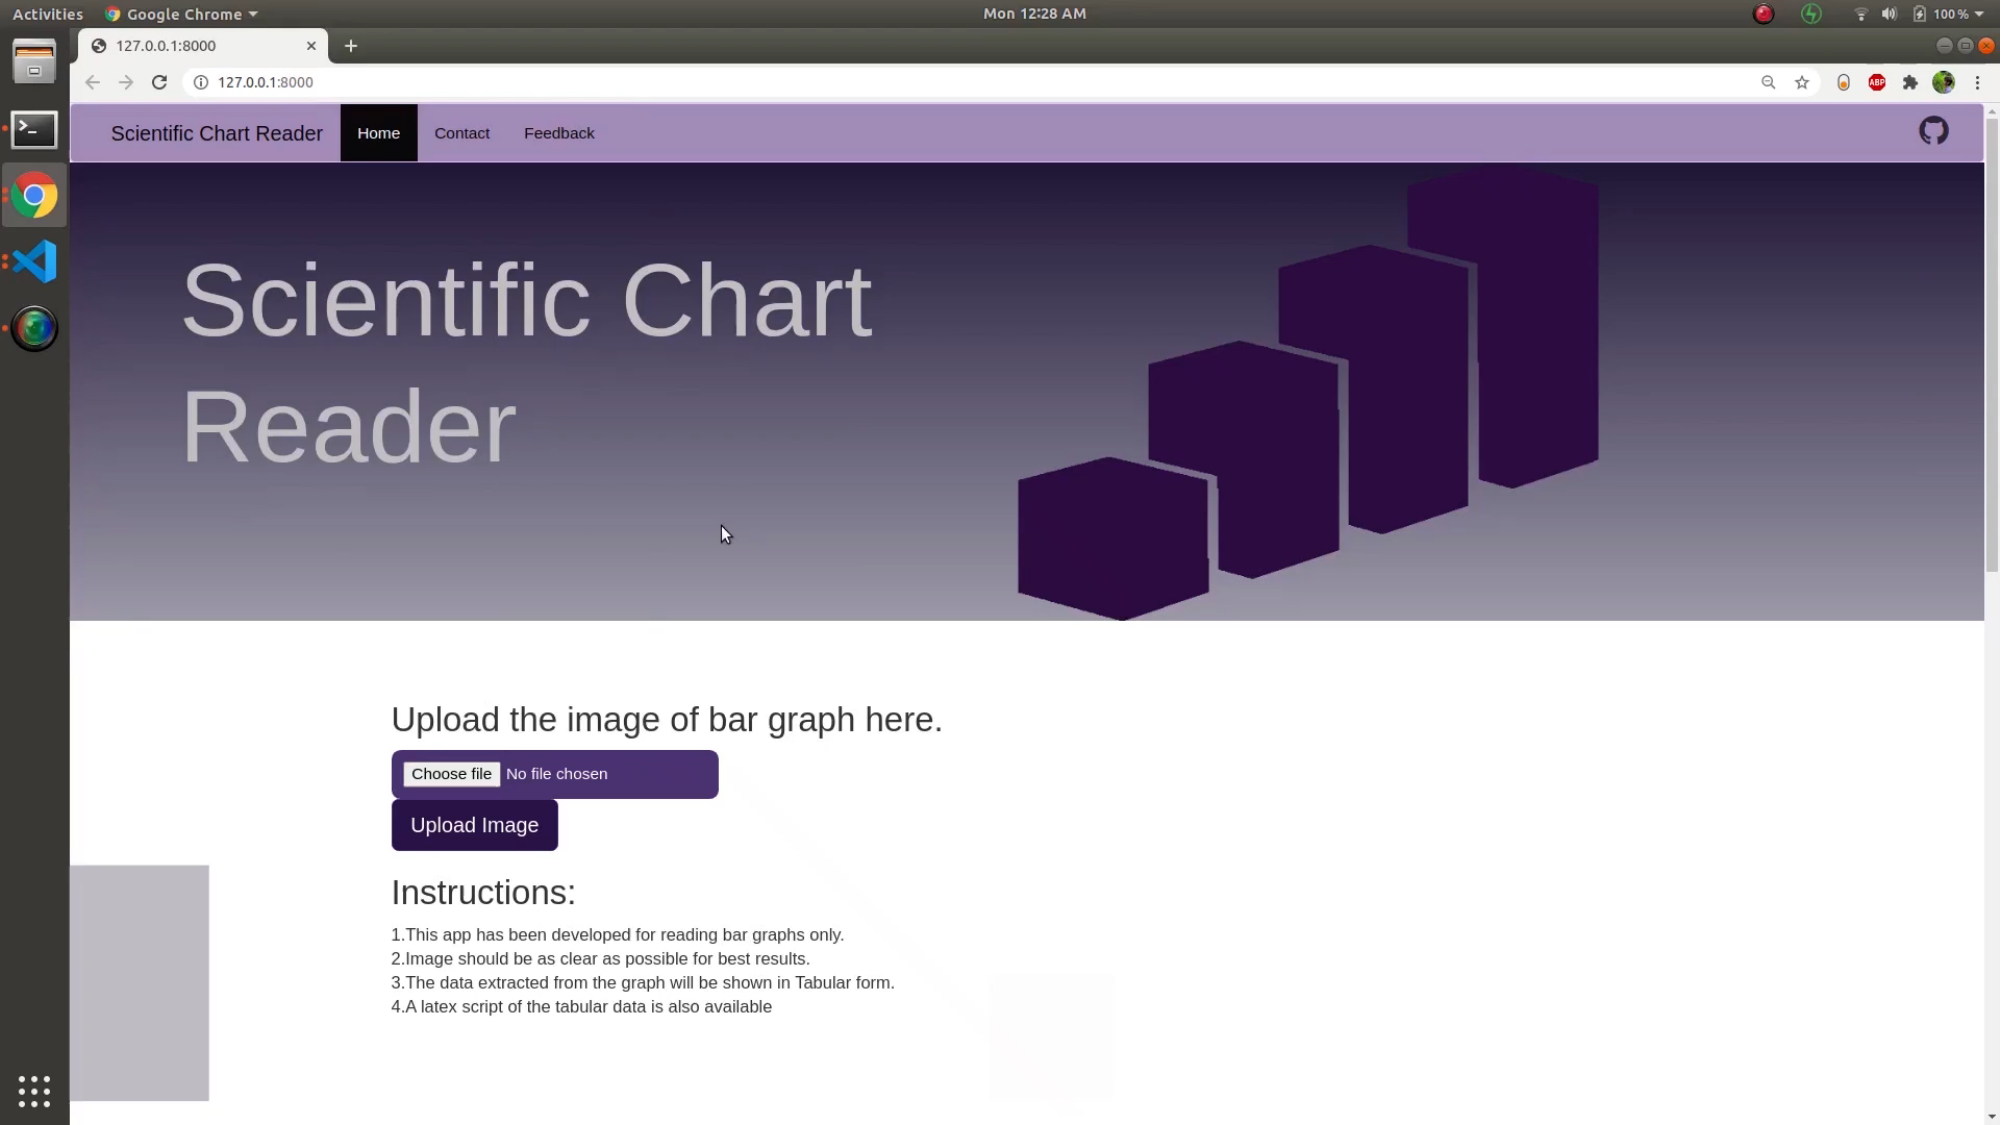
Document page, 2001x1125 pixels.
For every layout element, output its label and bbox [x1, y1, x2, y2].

text_box [0, 0, 2000, 1125]
